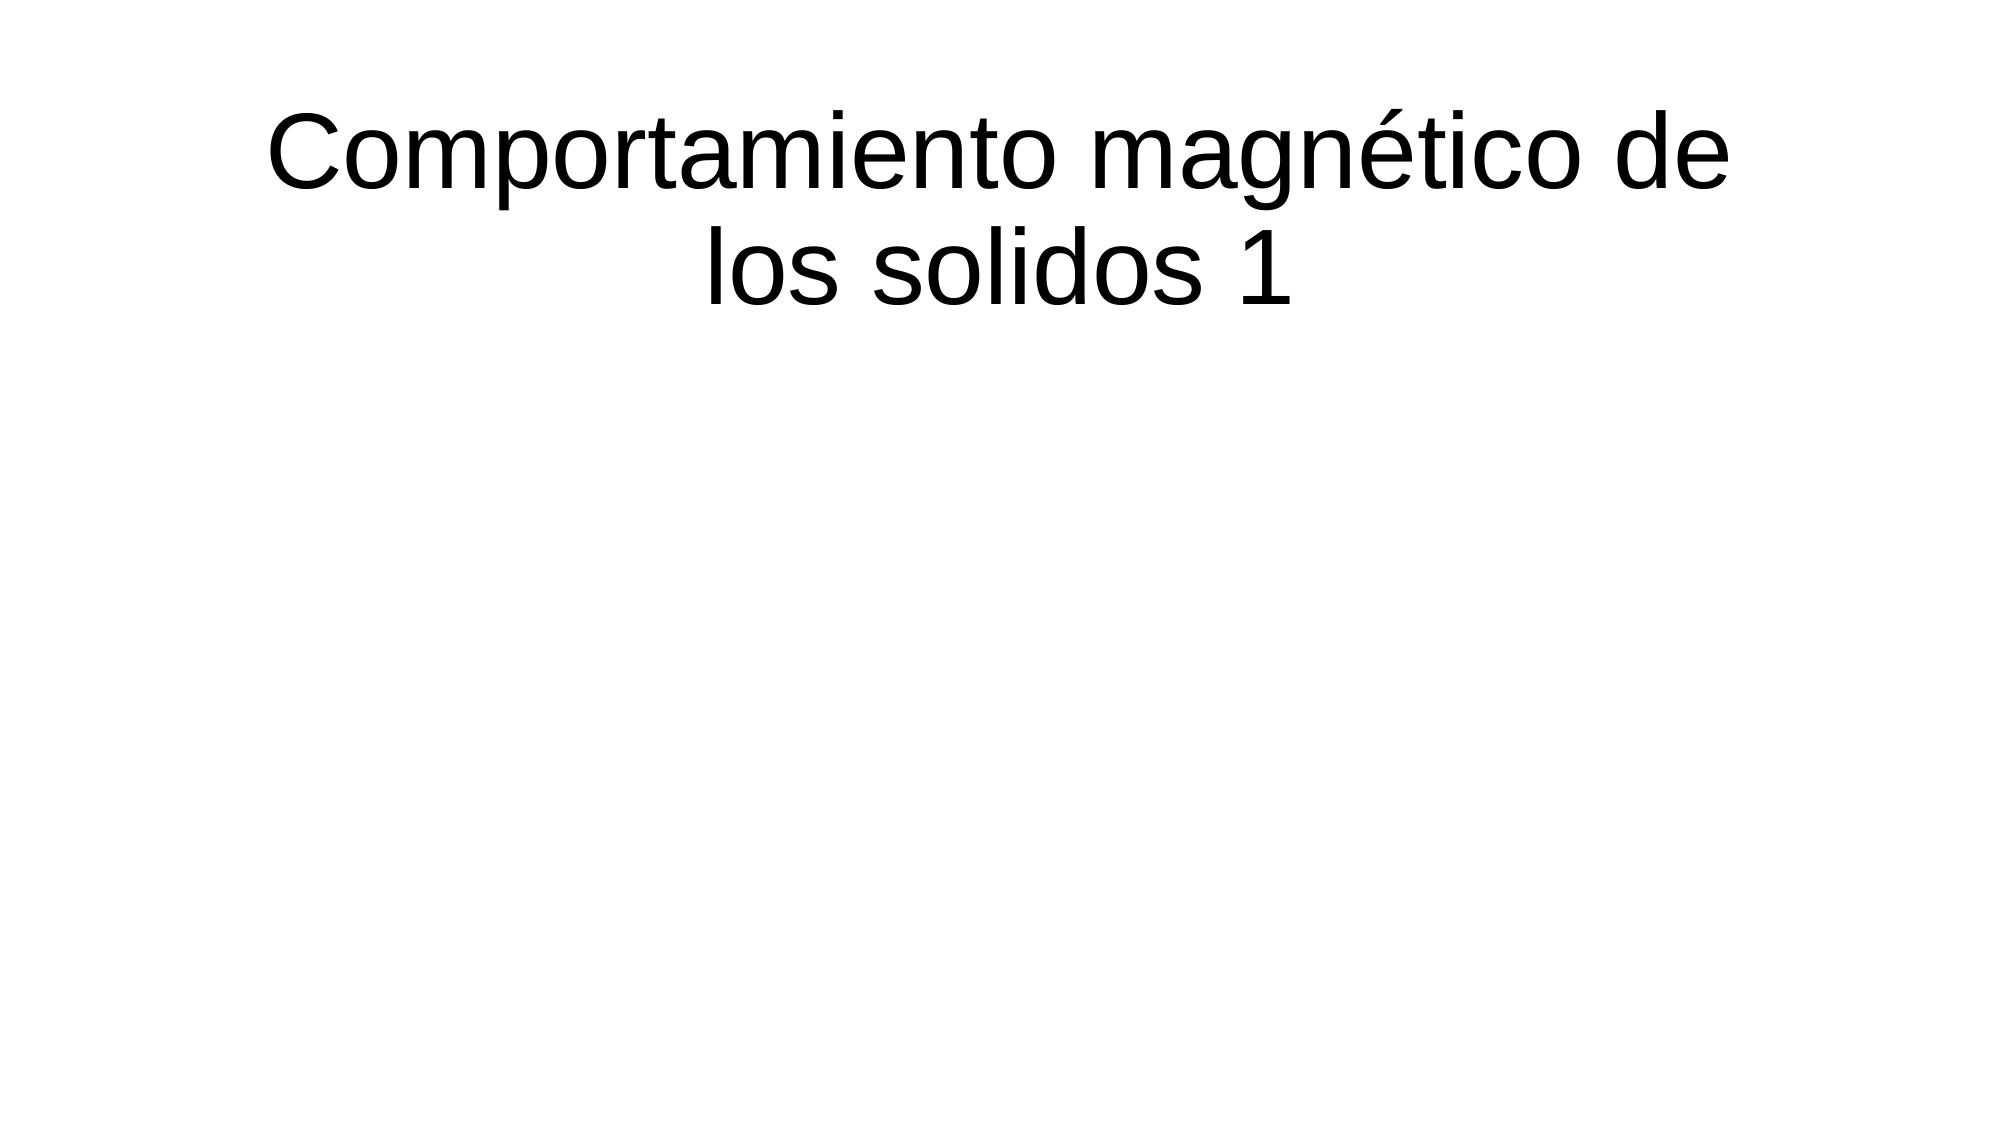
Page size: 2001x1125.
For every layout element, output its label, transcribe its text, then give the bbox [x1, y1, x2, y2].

title Comportamiento magnético de los solidos 1 [249, 84, 1750, 335]
